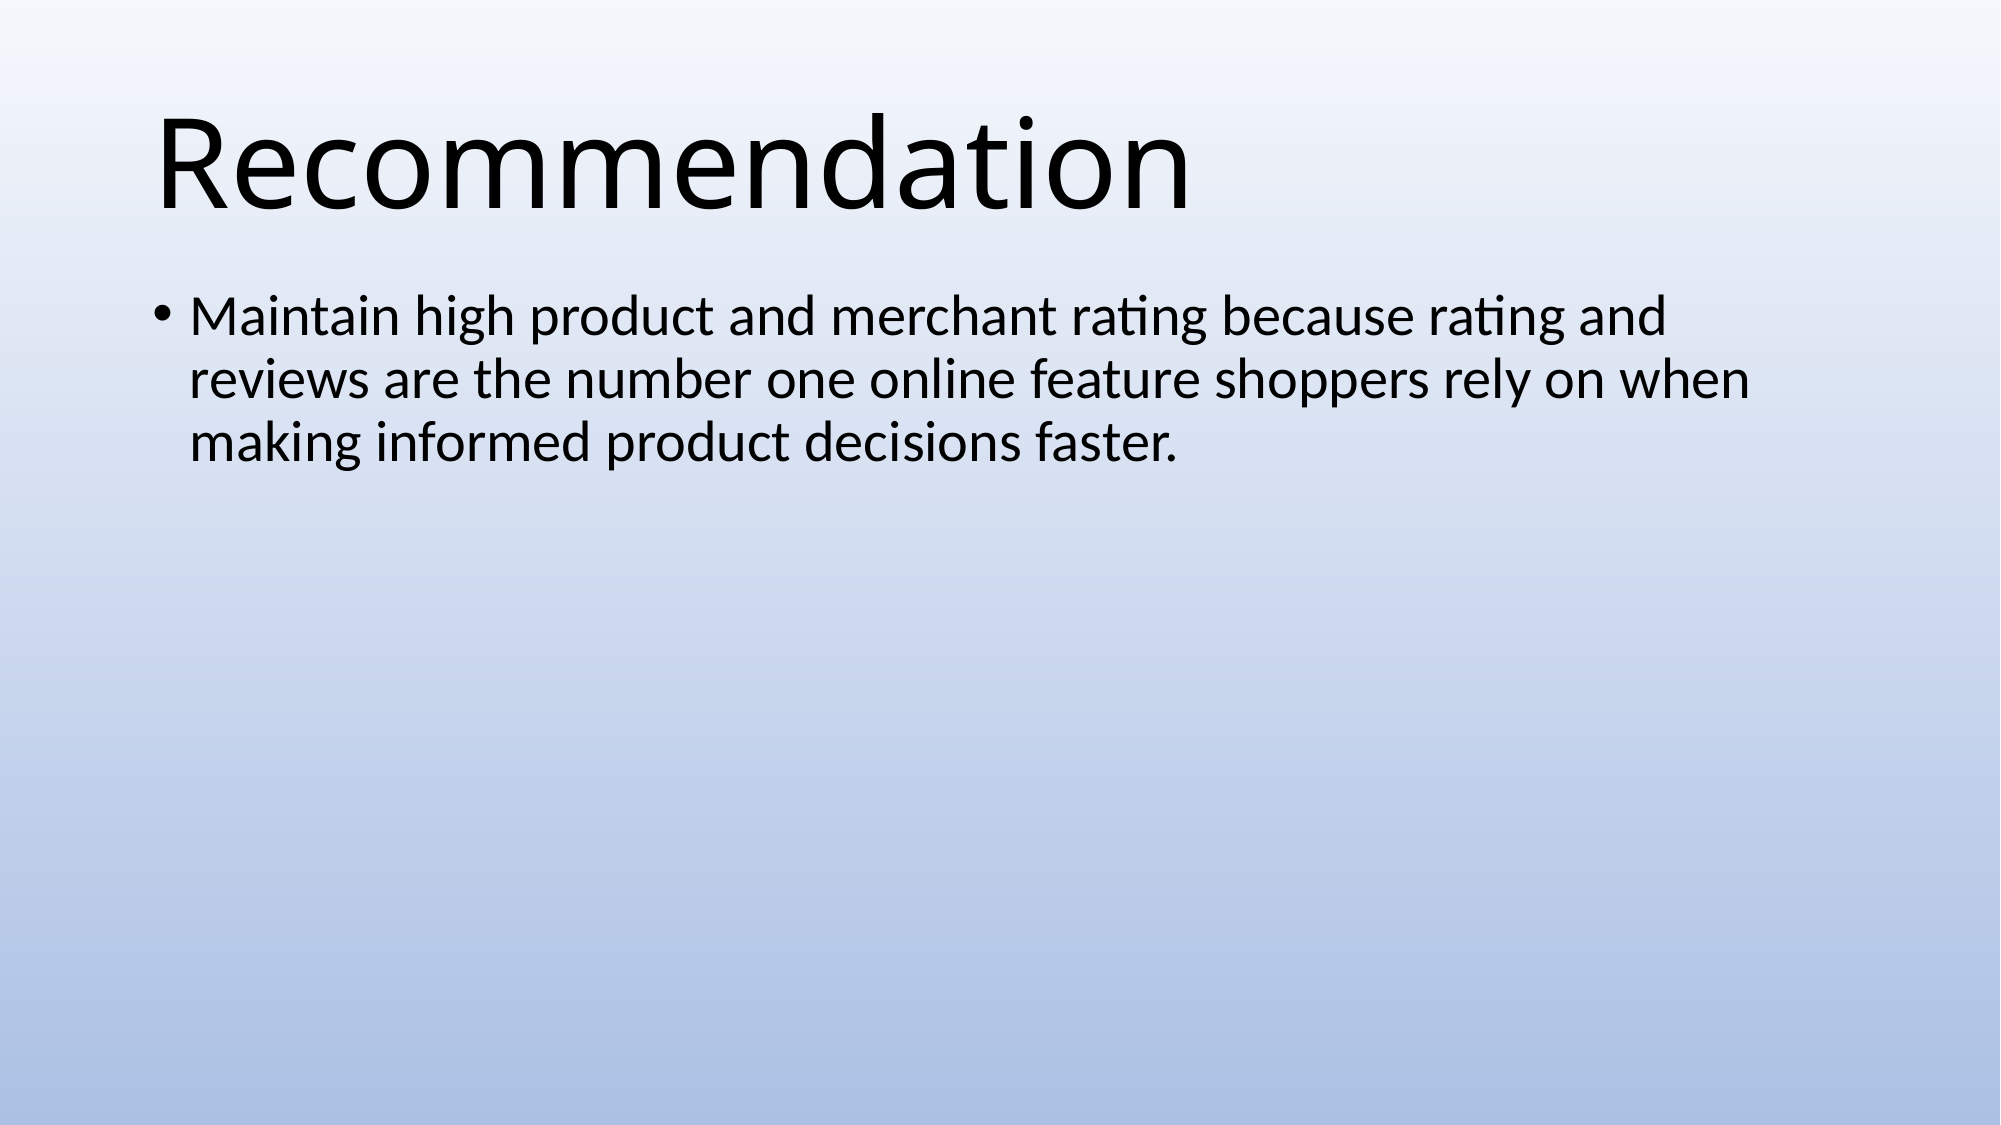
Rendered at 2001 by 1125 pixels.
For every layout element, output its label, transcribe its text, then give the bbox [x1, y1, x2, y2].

list Maintain high product and merchant rating because rating and reviews are the number one online feature shoppers rely on when making informed product decisions faster. [137, 277, 1863, 1084]
title Recommendation [137, 59, 1863, 277]
